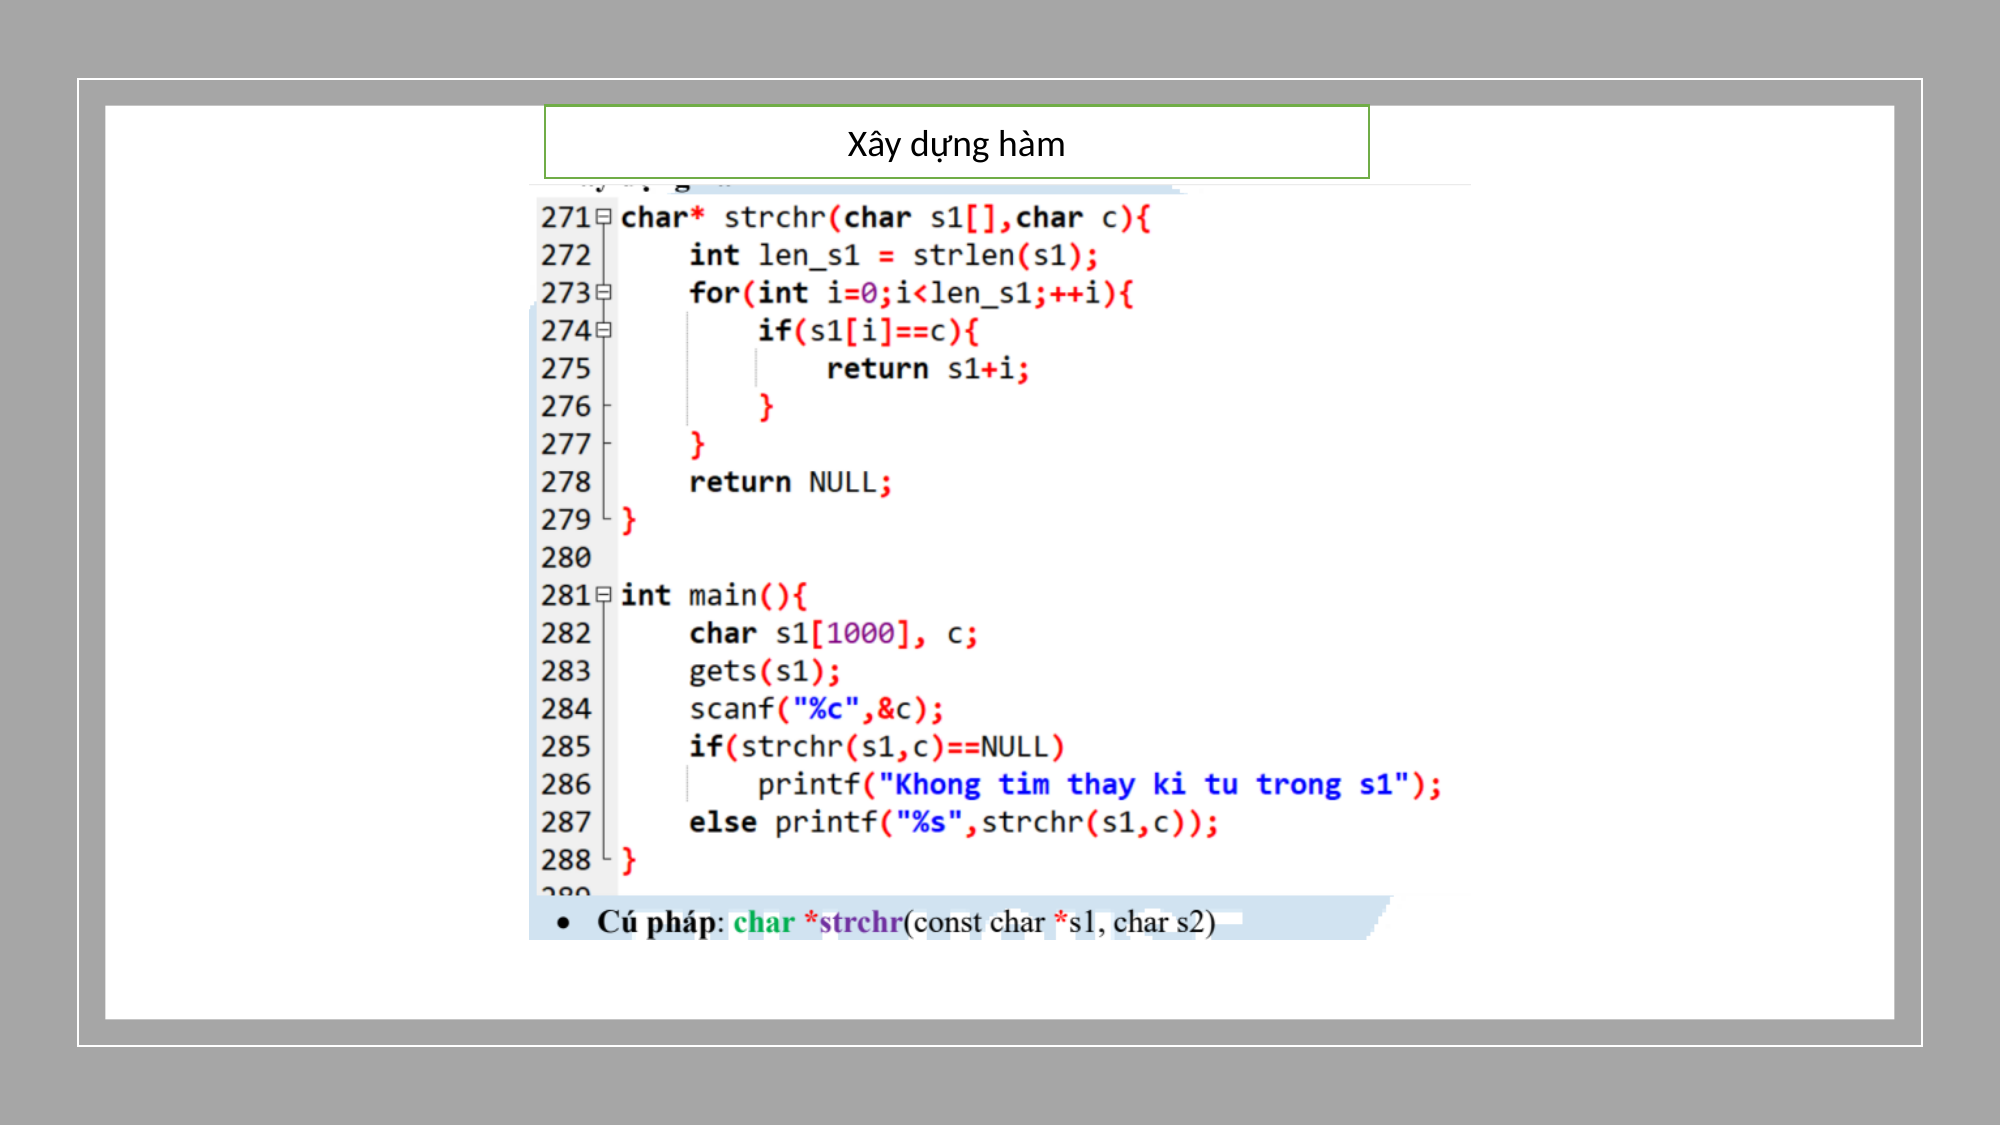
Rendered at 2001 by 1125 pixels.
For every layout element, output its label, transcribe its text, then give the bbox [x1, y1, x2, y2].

text_box [104, 104, 1895, 1020]
picture [529, 184, 1471, 940]
text_box Xây dựng hàm [544, 104, 1370, 179]
text_box [0, 0, 2000, 1125]
text_box [77, 78, 1923, 1047]
